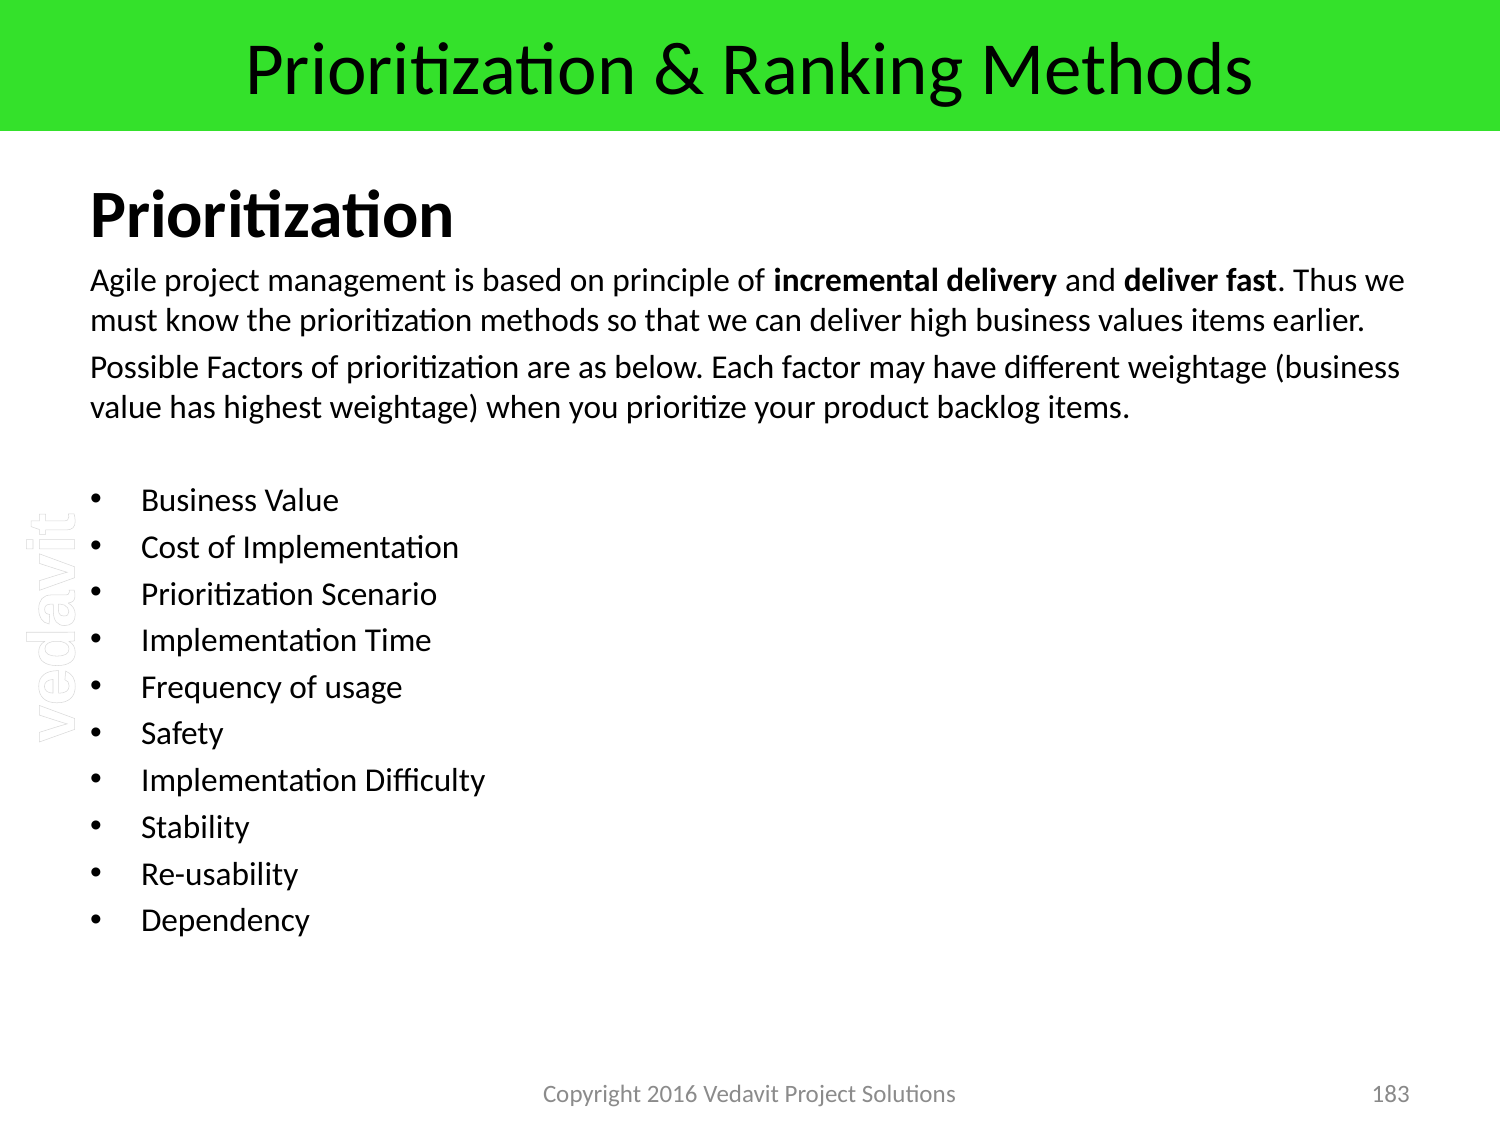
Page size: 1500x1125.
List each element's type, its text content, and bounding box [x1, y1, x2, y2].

list Prioritization Agile project management is based on principle of incremental delivery and deliver fast. Thus we must know the prioritization methods so that we can deliver high business values items earlier. Possible Factors of prioritization are as below. Each factor may have different weightage (business value has highest weightage) when you prioritize your product backlog items. Business Value Cost of Implementation Prioritization Scenario Implementation Time Frequency of usage Safety Implementation Difficulty Stability Re-usability Dependency [75, 162, 1425, 1000]
title Prioritization & Ranking Methods [0, 0, 1500, 131]
footer Copyright 2016 Vedavit Project Solutions [512, 1062, 988, 1123]
slide_number 183 [1074, 1062, 1425, 1123]
